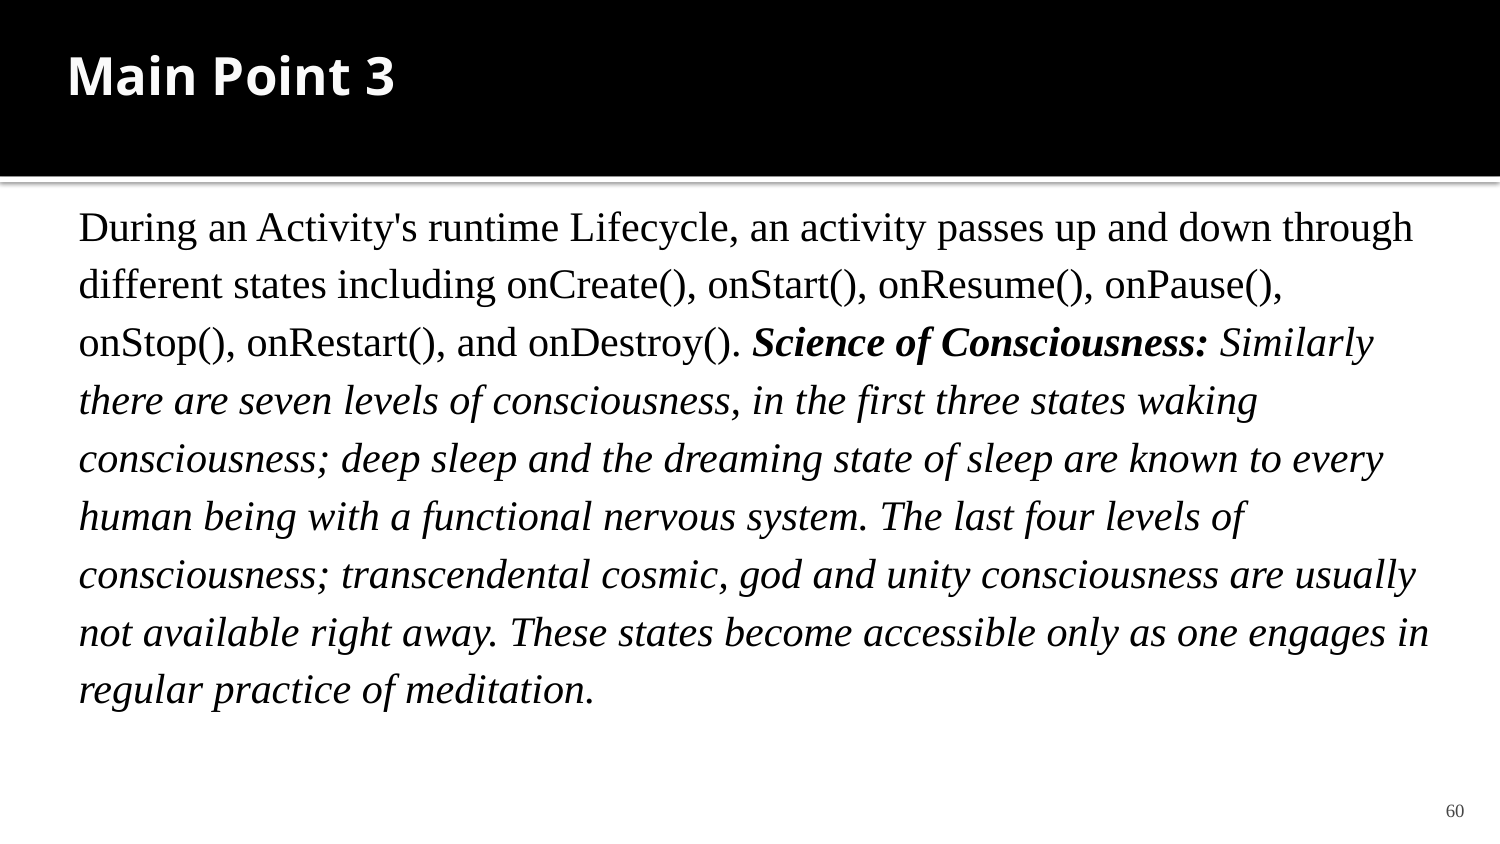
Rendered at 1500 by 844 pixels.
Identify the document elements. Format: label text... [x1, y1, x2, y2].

list During an Activity's runtime Lifecycle, an activity passes up and down through different states including onCreate(), onStart(), onResume(), onPause(), onStop(), onRestart(), and onDestroy(). Science of Consciousness: Similarly there are seven levels of consciousness, in the first three states waking consciousness; deep sleep and the dreaming state of sleep are known to every human being with a functional nervous system. The last four levels of consciousness; transcendental cosmic, god and unity consciousness are usually not available right away. These states become accessible only as one engages in regular practice of meditation. [51, 176, 1449, 737]
title Main Point 3 [51, 28, 1449, 122]
slide_number 60 [1389, 777, 1480, 842]
